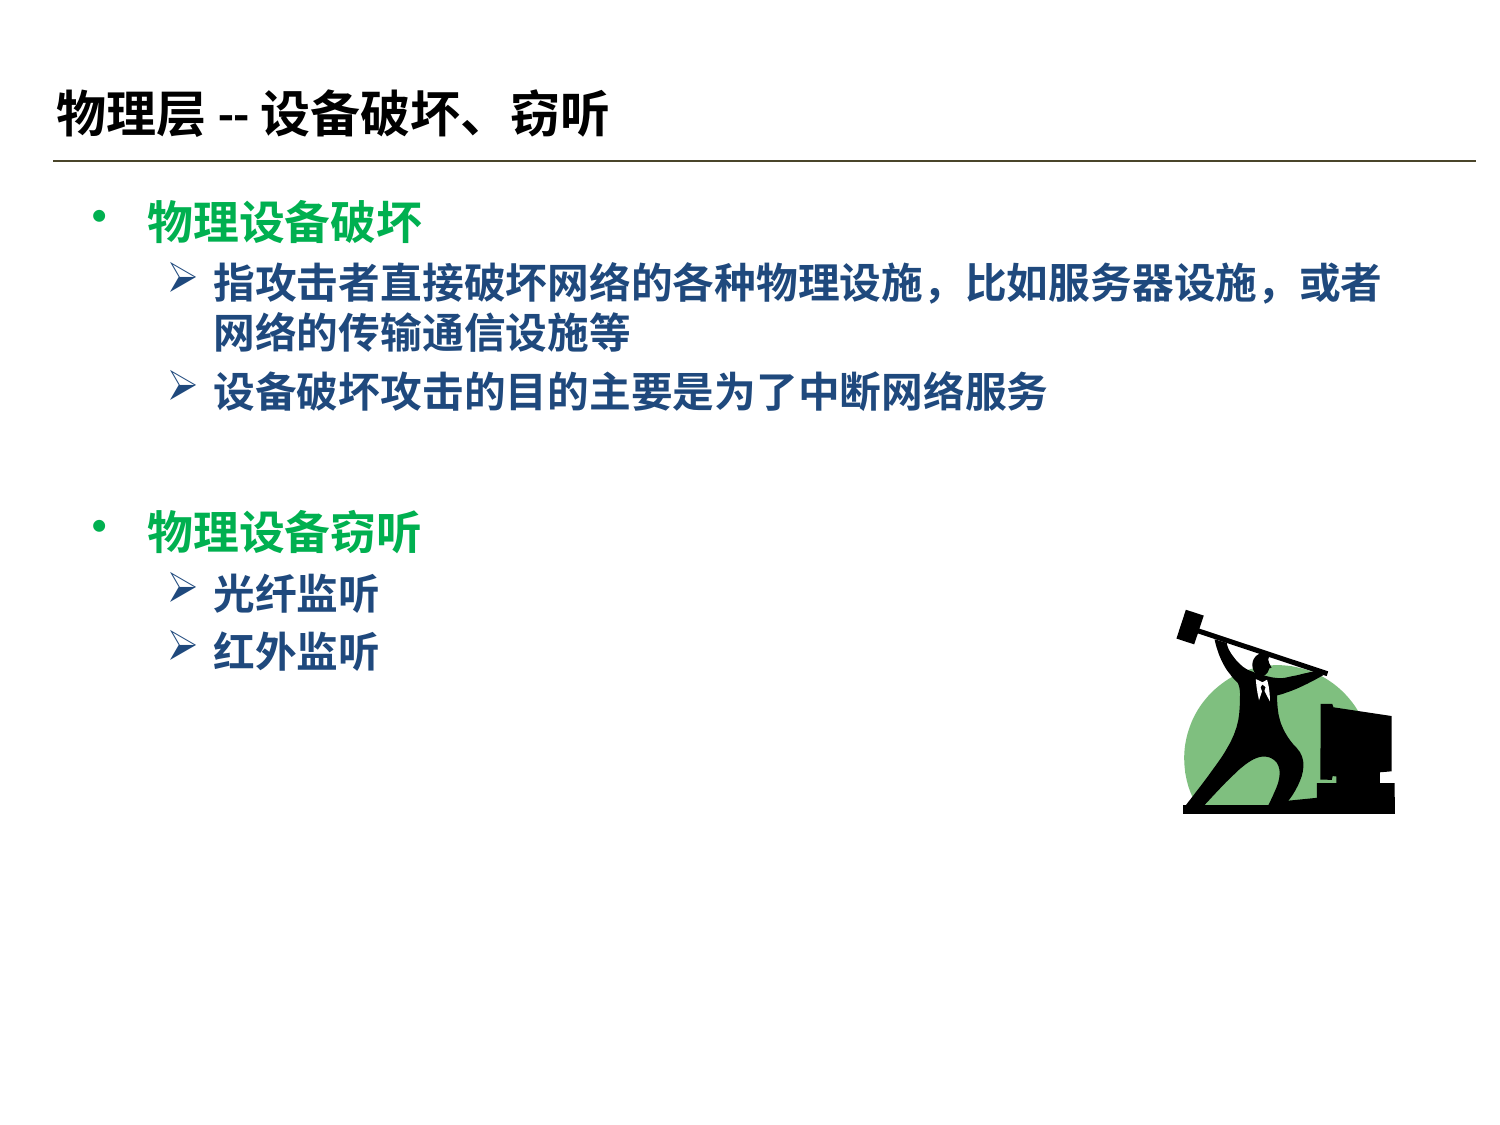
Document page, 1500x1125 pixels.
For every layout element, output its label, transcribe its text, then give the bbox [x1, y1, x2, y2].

list 物理设备破坏 指攻击者直接破坏网络的各种物理设施，比如服务器设施，或者网络的传输通信设施等 设备破坏攻击的目的主要是为了中断网络服务 物理设备窃听 光纤监听 红外监听 [76, 186, 1427, 929]
picture [1176, 609, 1396, 815]
title 物理层--设备破坏、窃听 [41, 42, 1392, 183]
